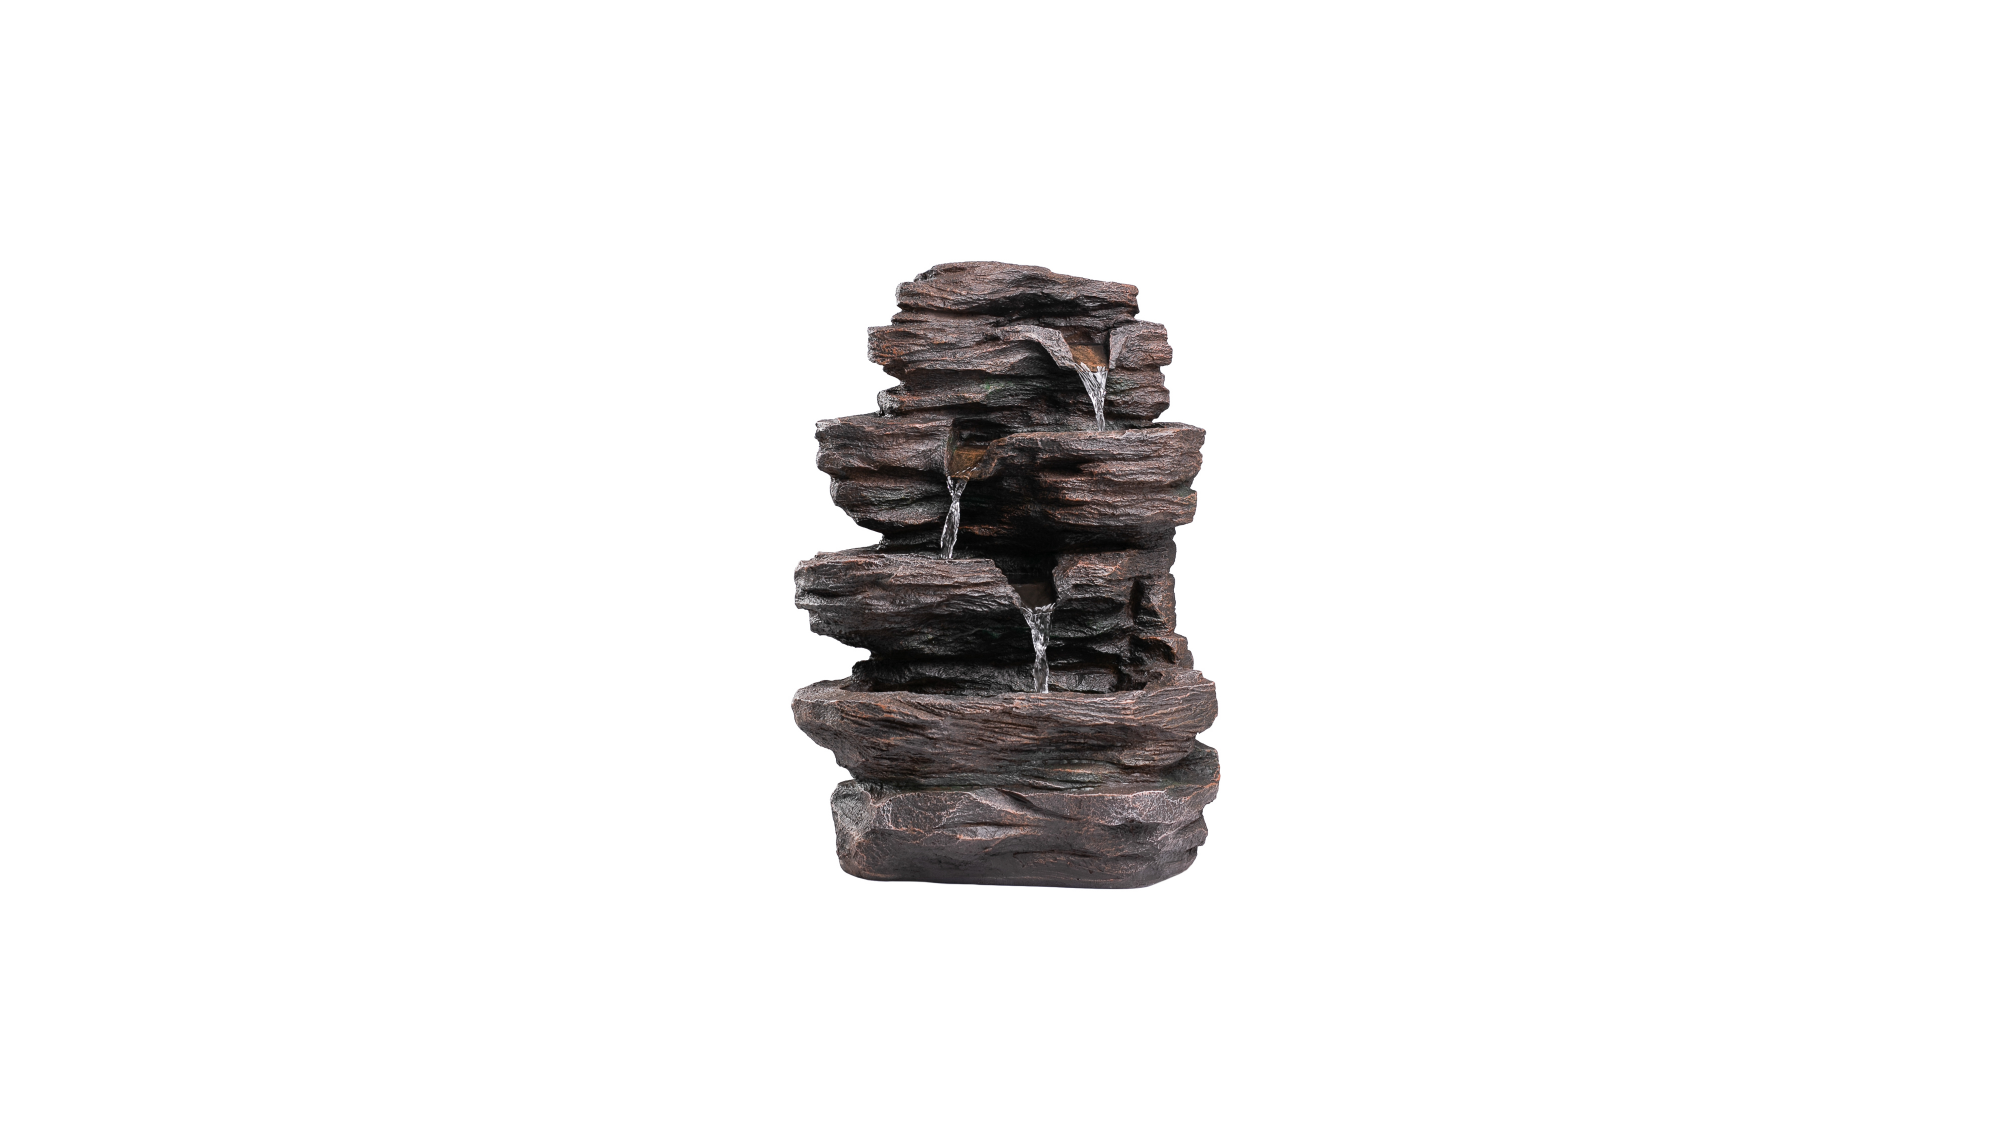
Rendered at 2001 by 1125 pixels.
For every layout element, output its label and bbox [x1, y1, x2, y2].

picture [624, 187, 1375, 938]
